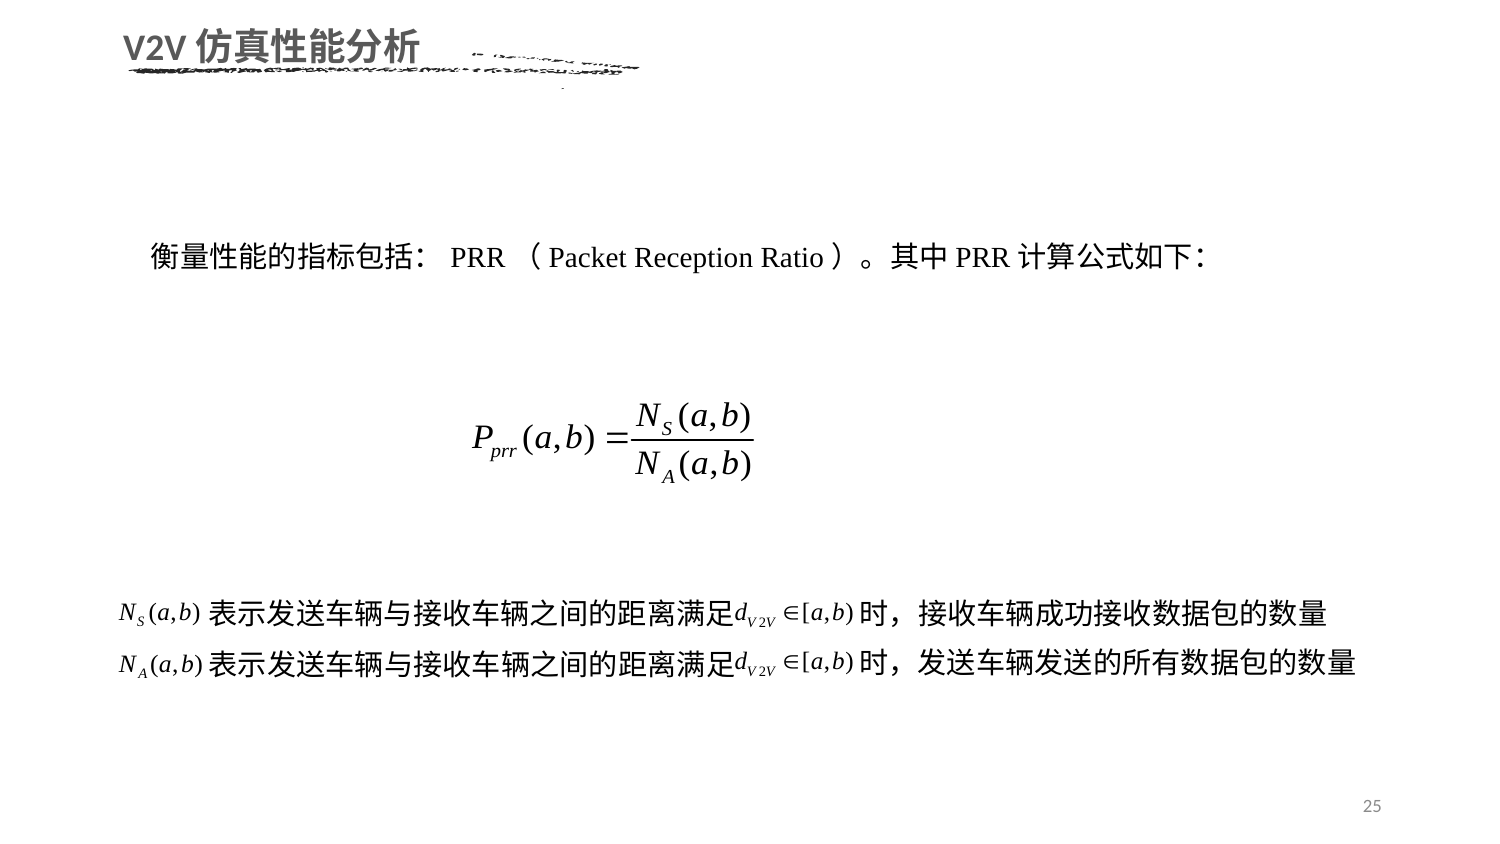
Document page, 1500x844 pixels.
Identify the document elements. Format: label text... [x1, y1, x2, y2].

text_box 时，发送车辆发送的所有数据包的数量 [844, 637, 1372, 688]
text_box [128, 48, 640, 85]
text_box 表示发送车辆与接收车辆之间的距离满足 [193, 587, 750, 638]
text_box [113, 647, 208, 685]
text_box 表示发送车辆与接收车辆之间的距离满足 [193, 638, 751, 689]
text_box 衡量性能的指标包括：PRR（Packet Reception Ratio）。其中PRR计算公式如下： [136, 231, 1237, 281]
text_box 时，接收车辆成功接收数据包的数量 [844, 587, 1343, 637]
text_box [113, 595, 204, 633]
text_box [465, 394, 761, 491]
text_box V2V仿真性能分析 [111, 17, 640, 74]
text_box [730, 644, 859, 683]
slide_number 25 [1059, 782, 1397, 827]
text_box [730, 595, 859, 634]
